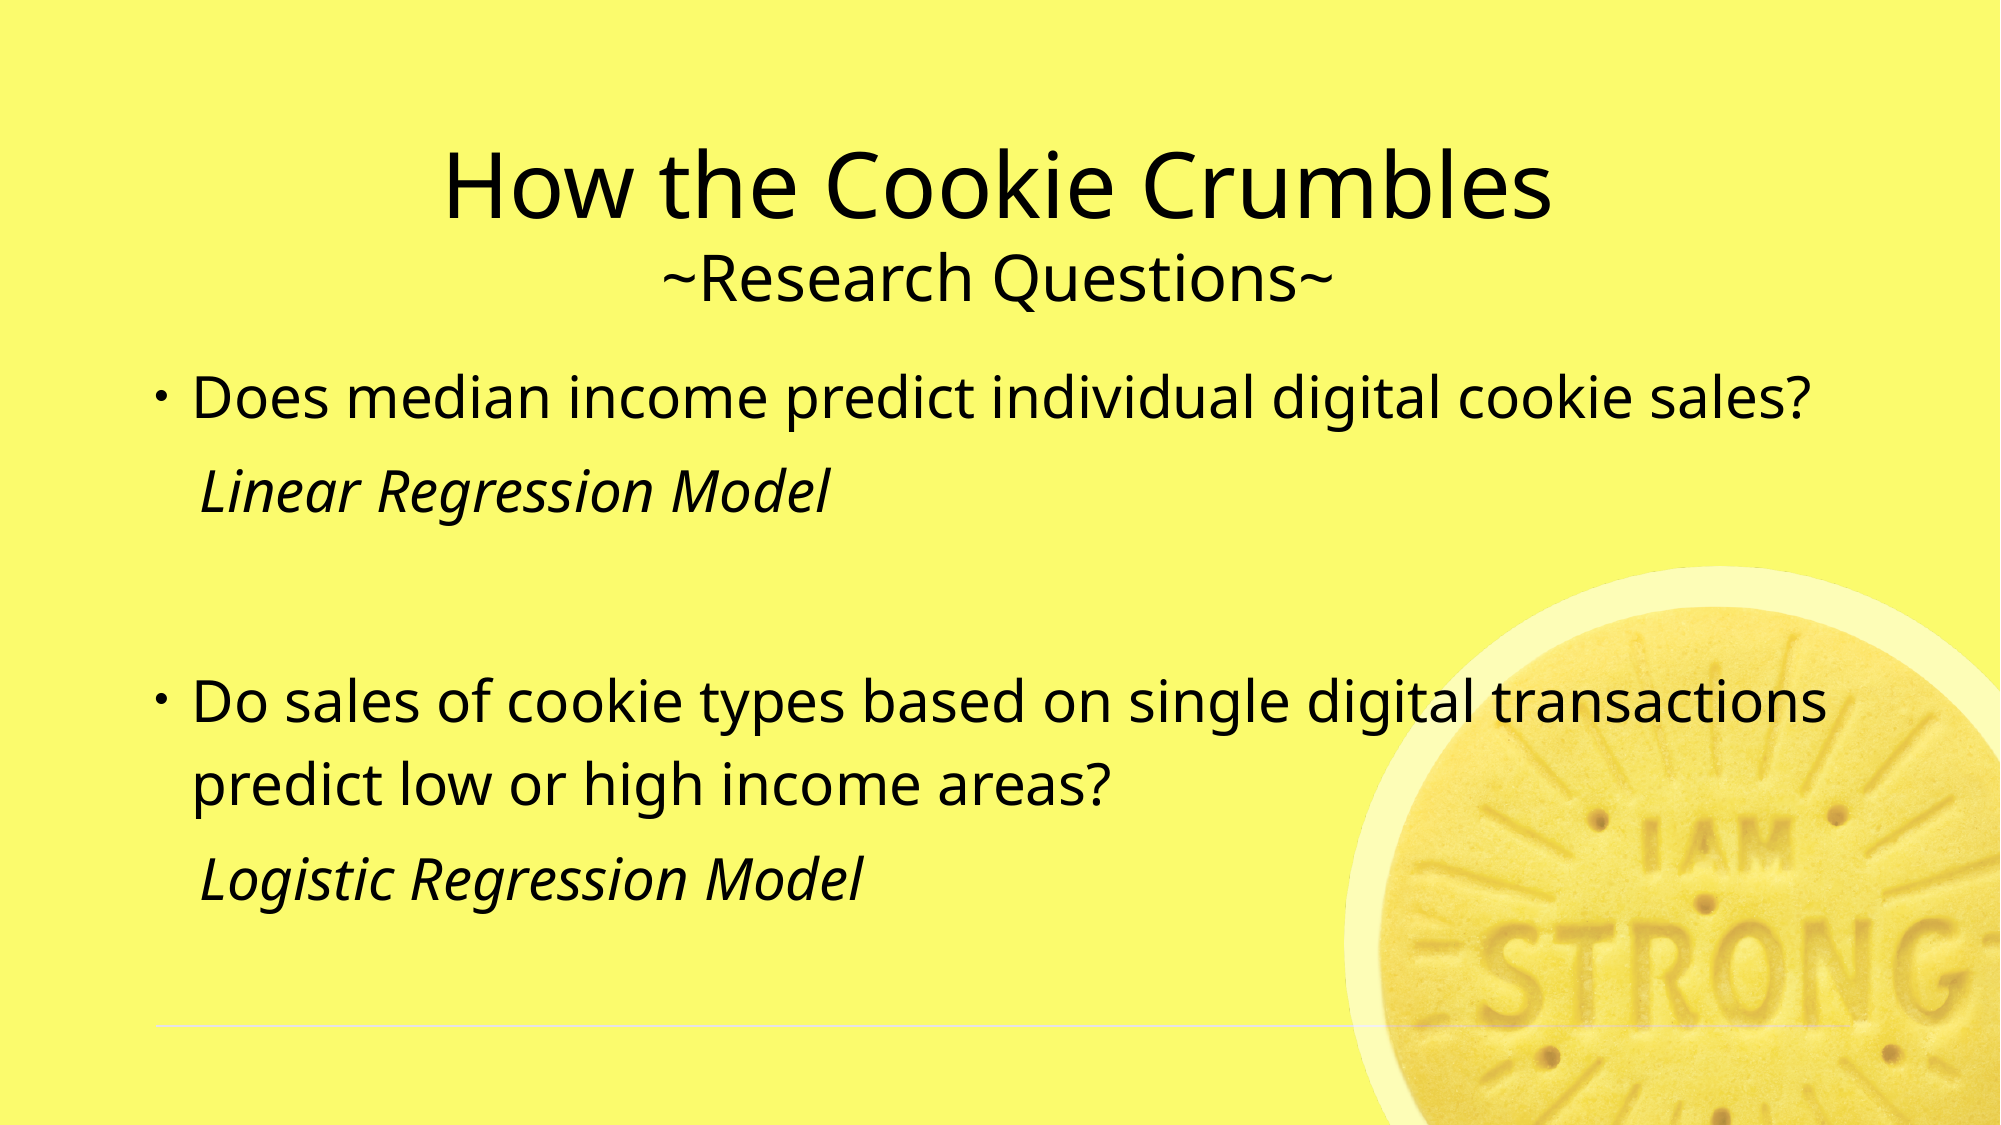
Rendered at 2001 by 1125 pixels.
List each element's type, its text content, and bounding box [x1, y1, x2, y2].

picture [1313, 539, 2000, 1125]
list Does median income predict individual digital cookie sales? Linear Regression Model Do sales of cookie types based on single digital transactions predict low or high income areas? Logistic Regression Model [139, 338, 1850, 980]
title How the Cookie Crumbles ~Research Questions~ [16, 36, 1981, 322]
